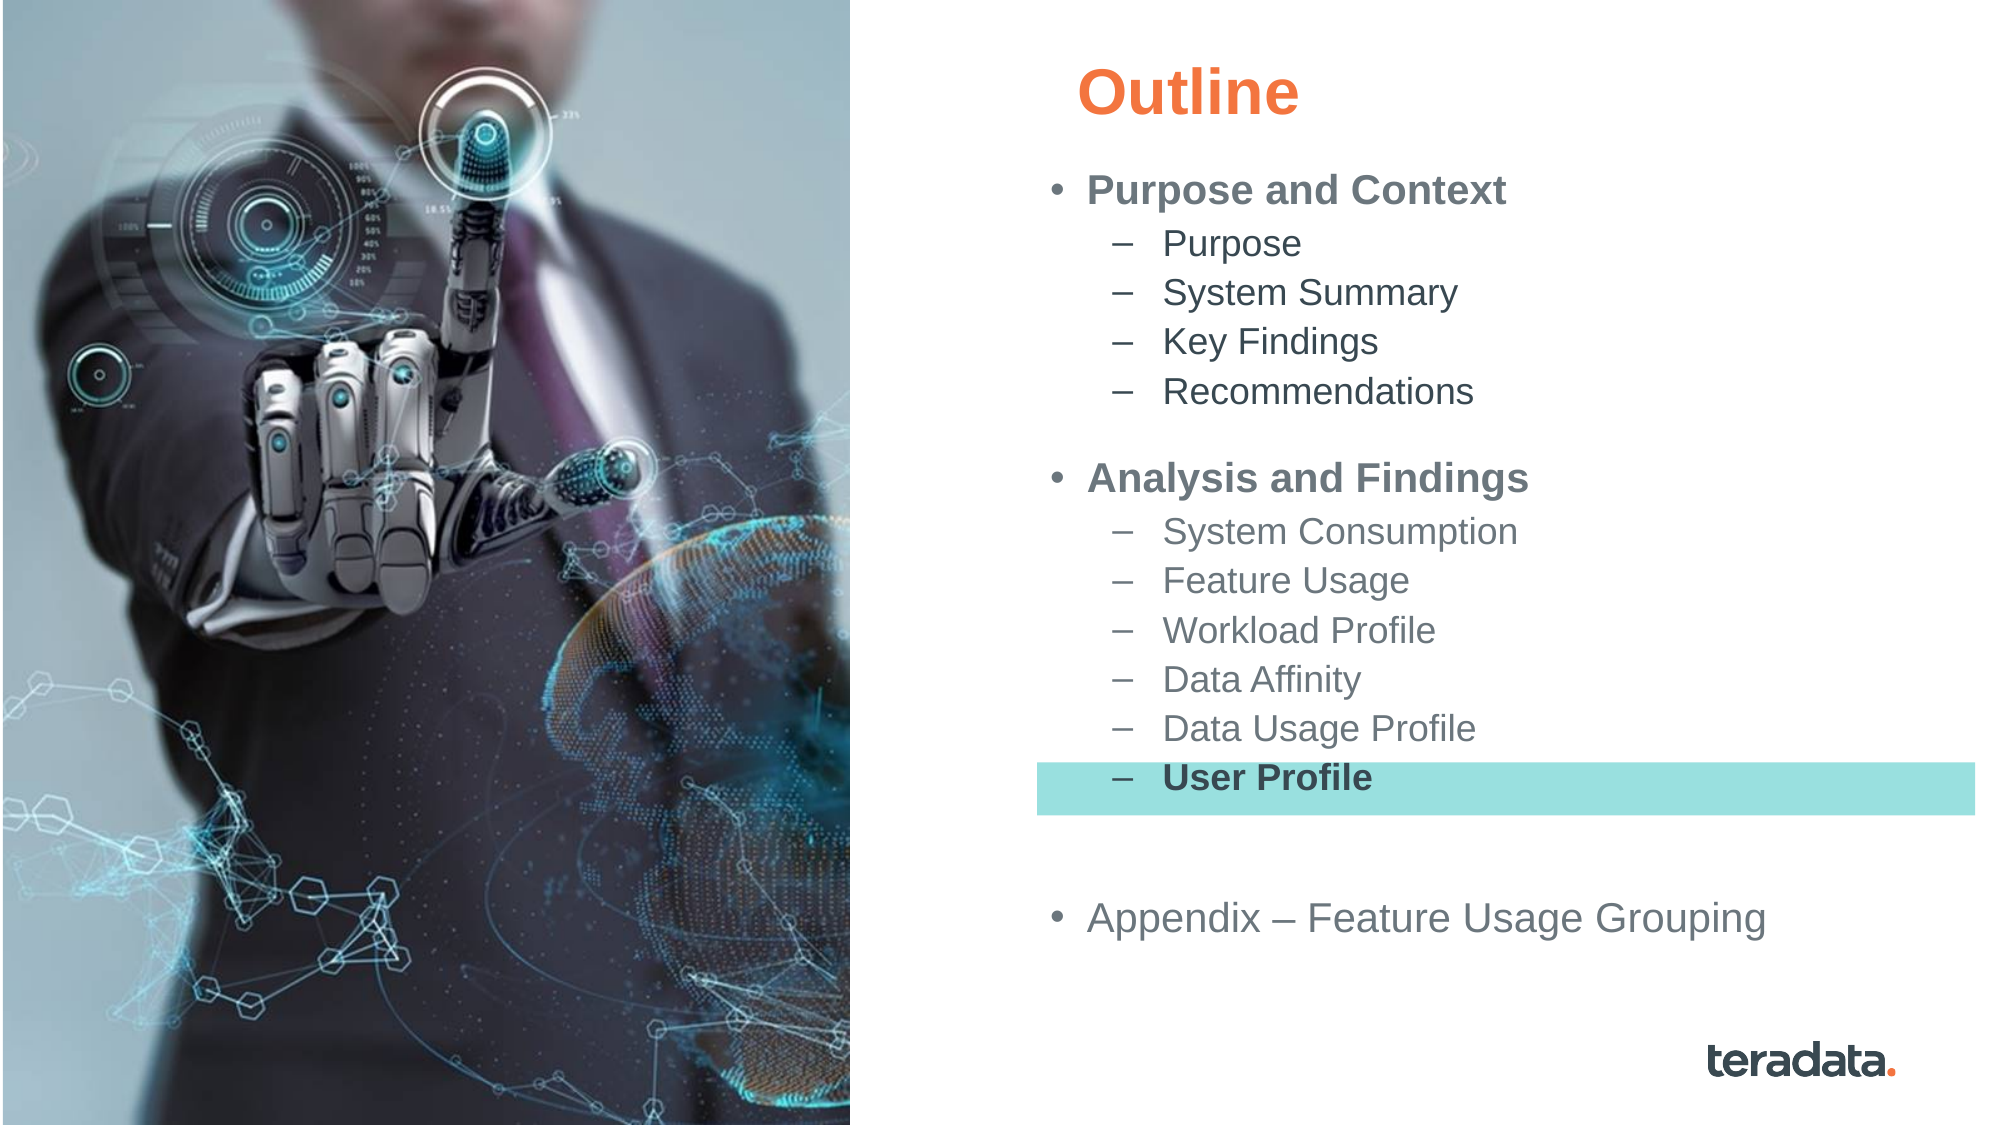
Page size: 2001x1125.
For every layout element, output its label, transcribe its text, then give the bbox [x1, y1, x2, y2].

text_box [1900, 762, 1976, 816]
text_box Purpose and Context Purpose System Summary Key Findings Recommendations Analysis and Findings System Consumption Feature Usage Workload Profile Data Affinity Data Usage Profile User Profile Appendix – Feature Usage Grouping [1049, 166, 1900, 1008]
title Outline [1062, 51, 1913, 206]
picture [1708, 1041, 1896, 1077]
picture [2, 0, 850, 1125]
text_box [1037, 762, 1049, 816]
